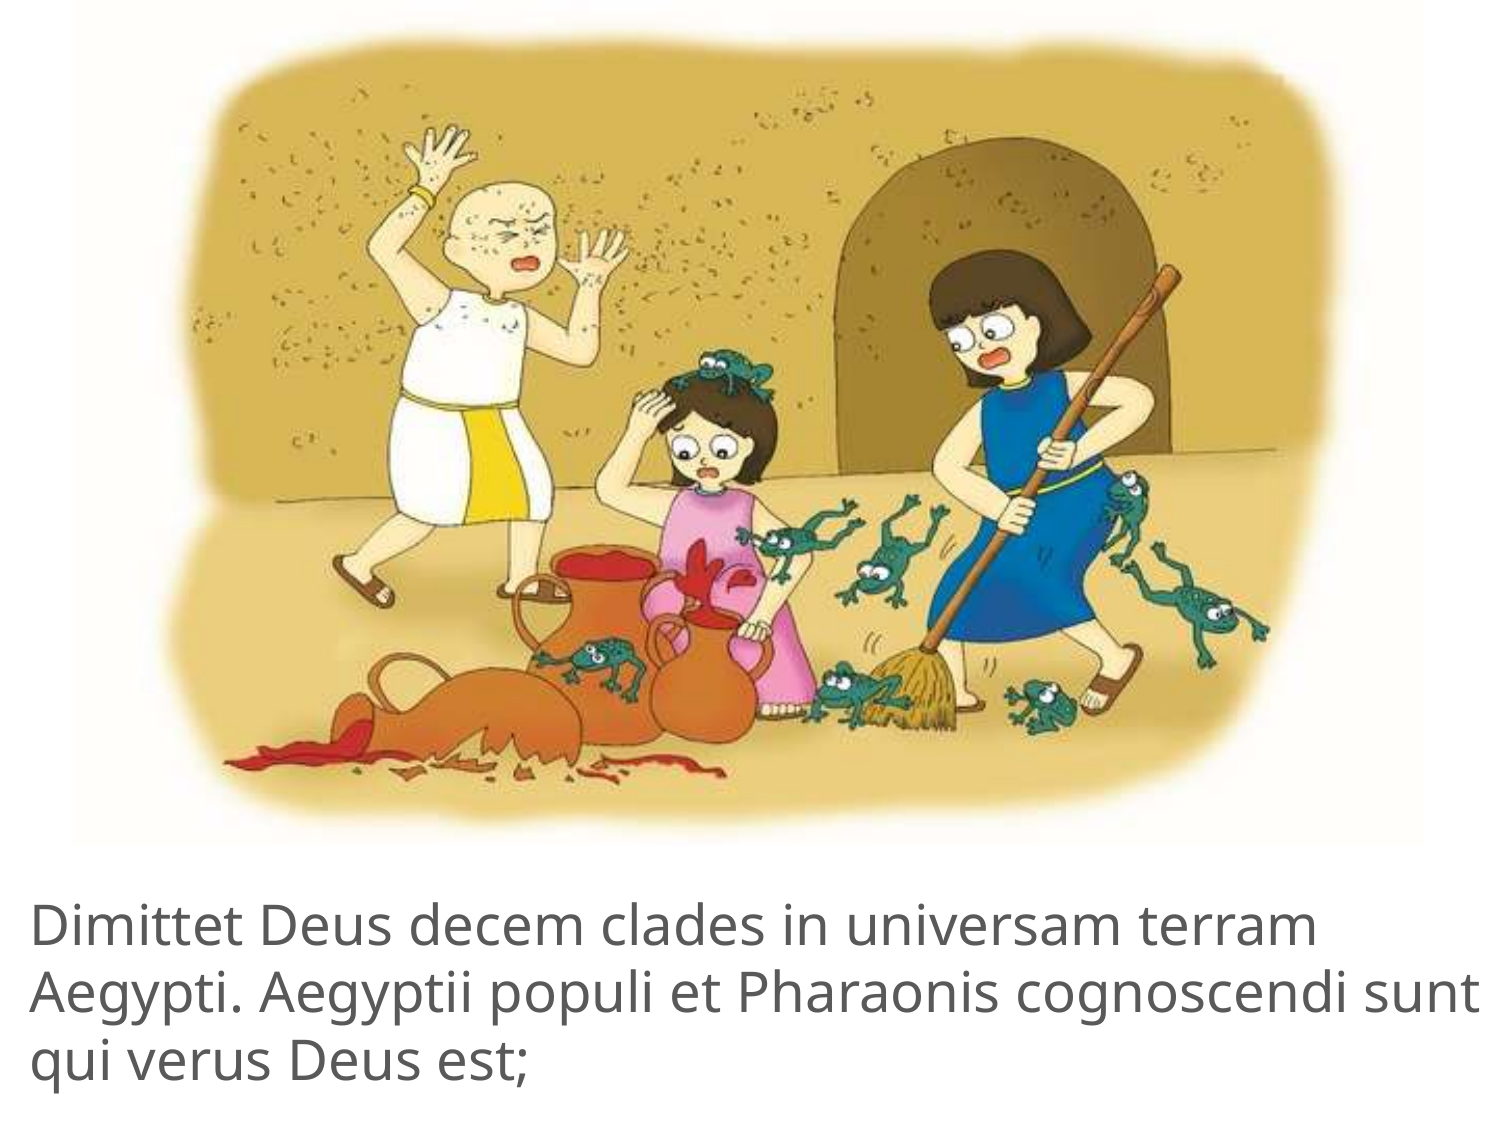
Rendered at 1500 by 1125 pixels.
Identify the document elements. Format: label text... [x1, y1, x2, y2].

text_box Dimittet Deus decem clades in universam terram Aegypti. Aegyptii populi et Pharaonis cognoscendi sunt qui verus Deus est; [14, 881, 1500, 1099]
picture [73, 0, 1425, 847]
